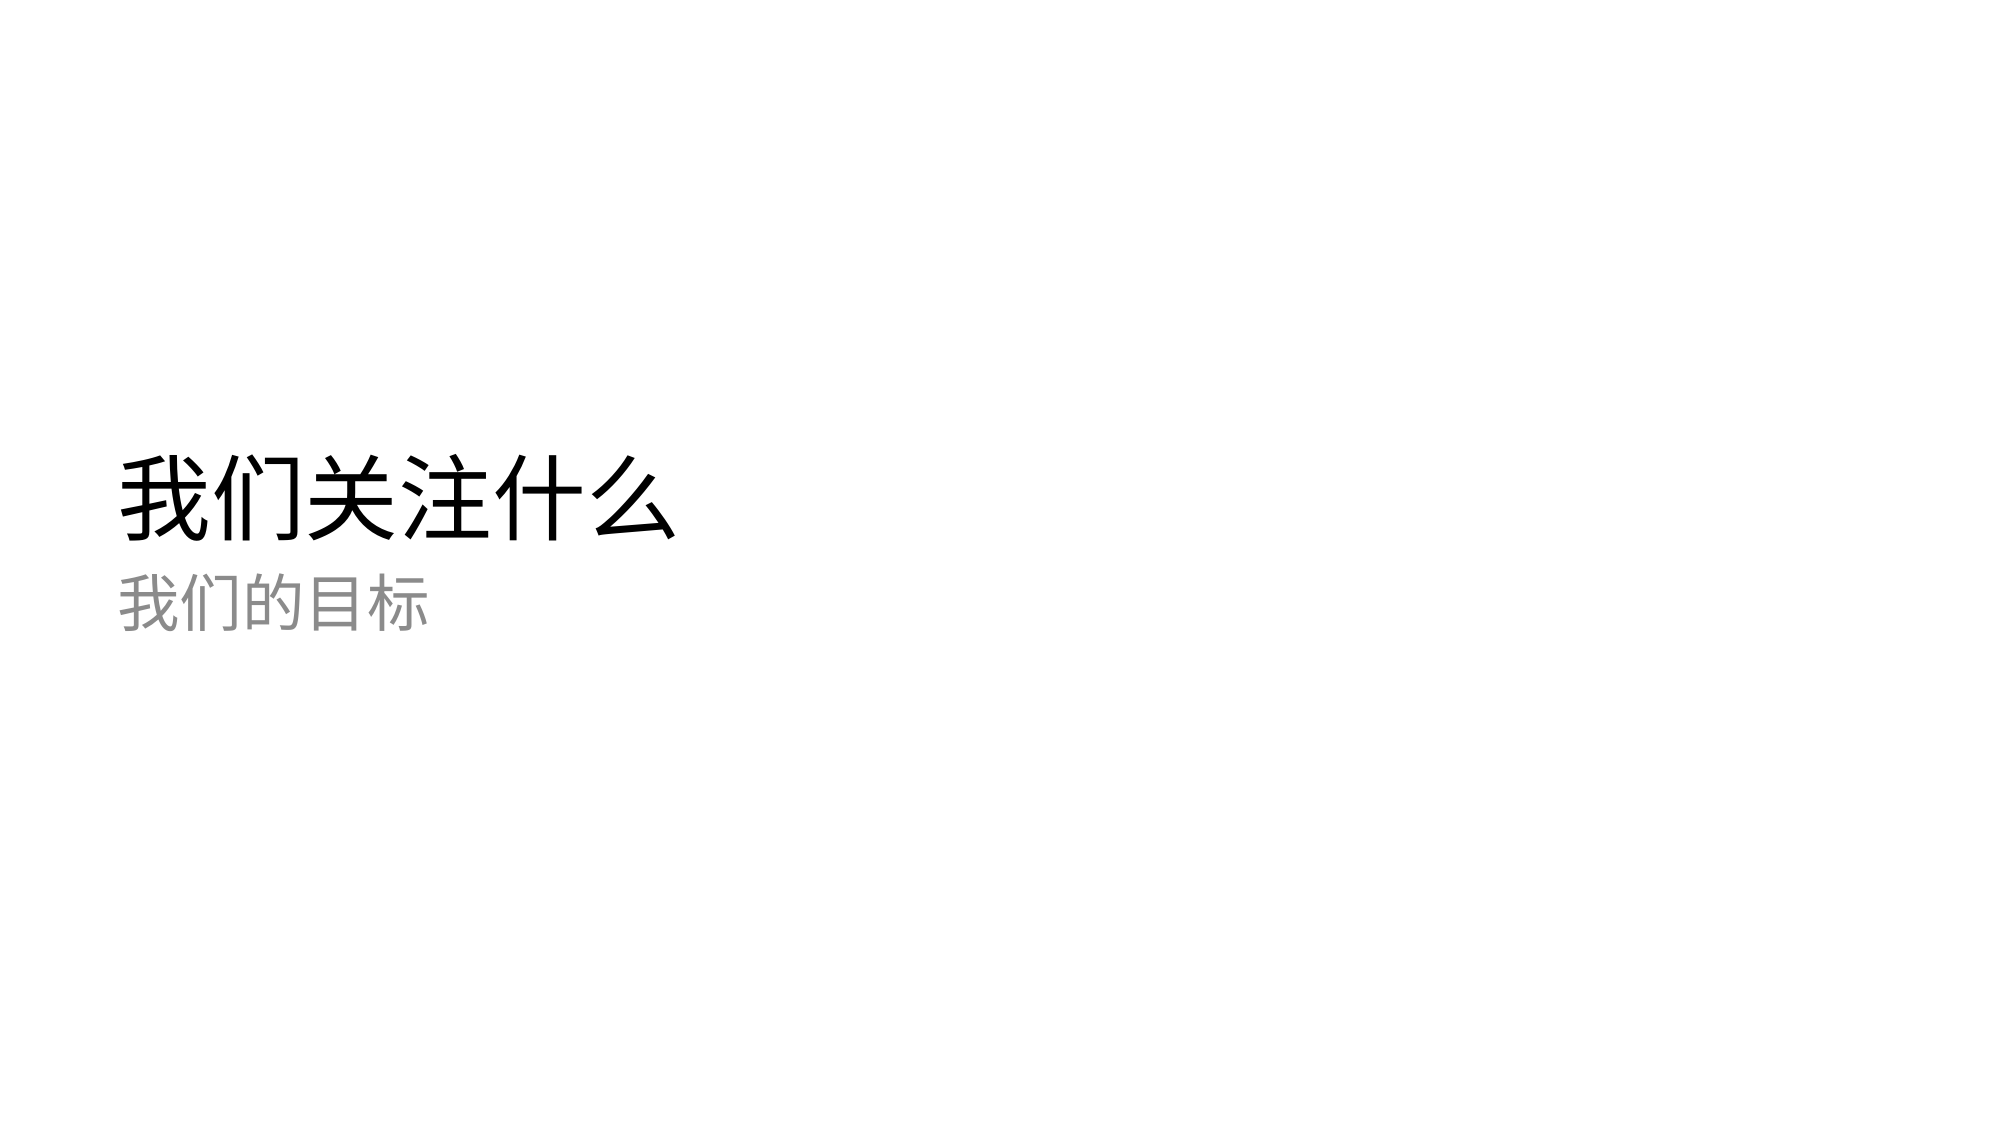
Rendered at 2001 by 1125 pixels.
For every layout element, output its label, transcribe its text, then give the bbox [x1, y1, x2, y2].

title 我们关注什么 [102, 210, 1397, 562]
list 我们的目标 [102, 564, 1397, 750]
